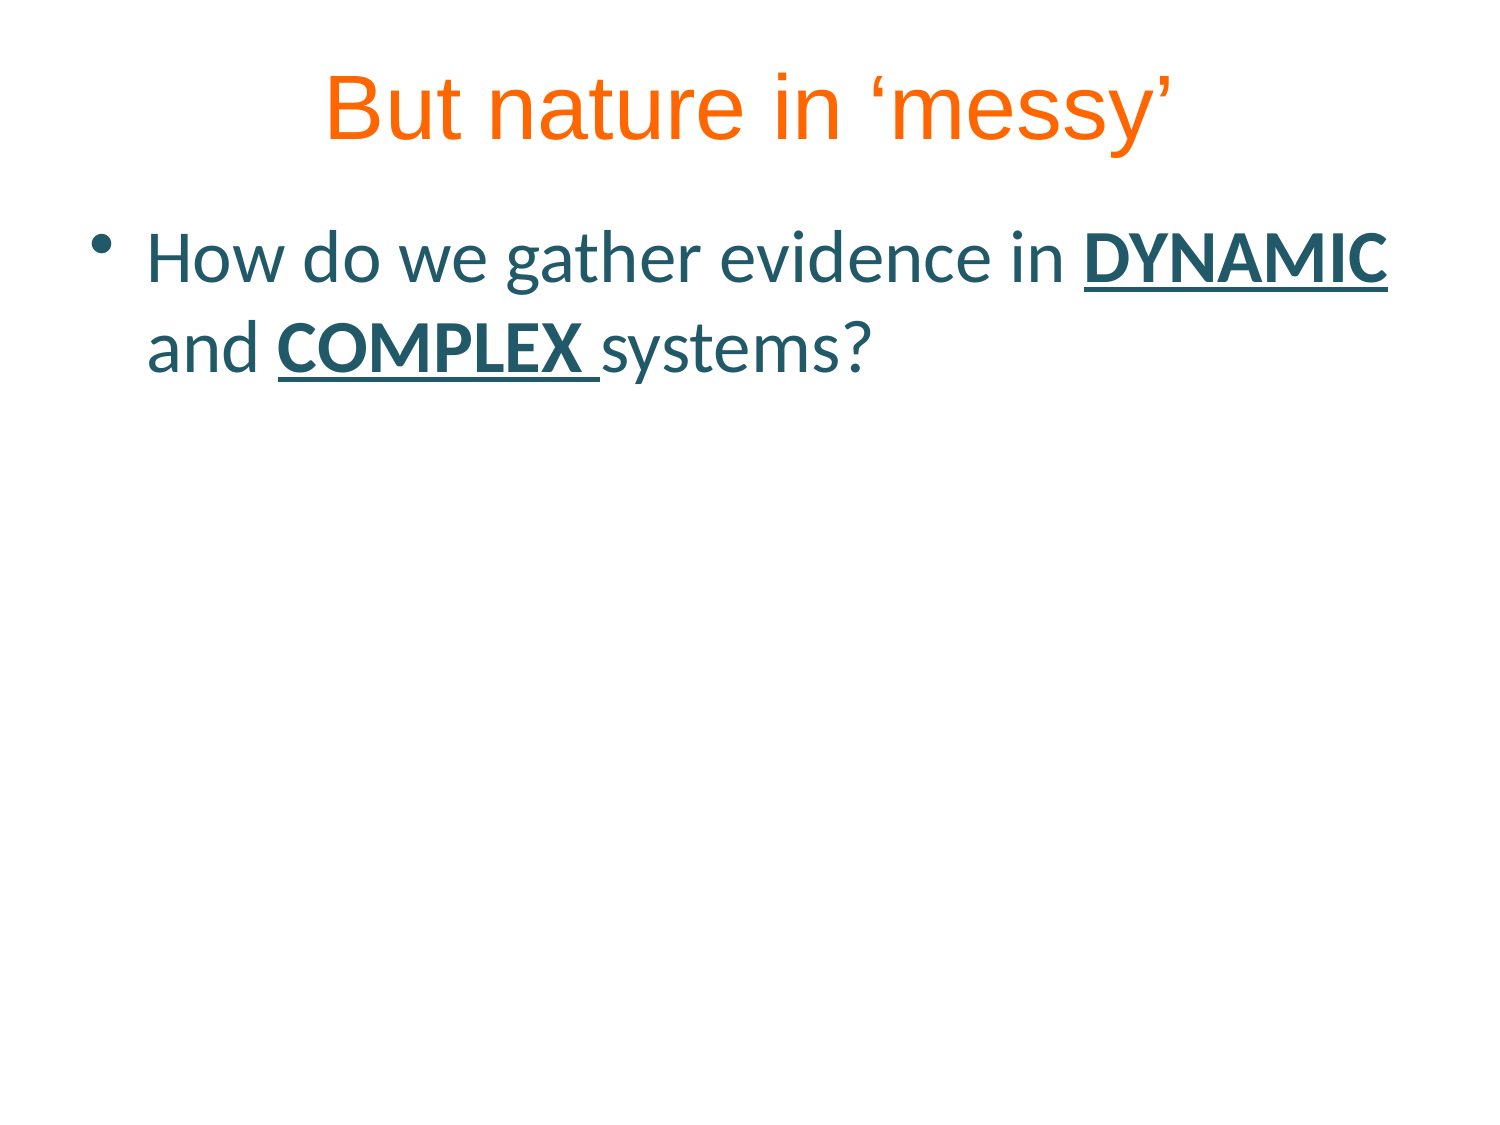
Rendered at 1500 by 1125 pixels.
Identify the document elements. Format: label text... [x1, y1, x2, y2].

text_box How do we gather evidence in DYNAMIC and COMPLEX systems? [74, 200, 1432, 1025]
text_box But nature in ‘messy’ [0, 8, 1500, 197]
